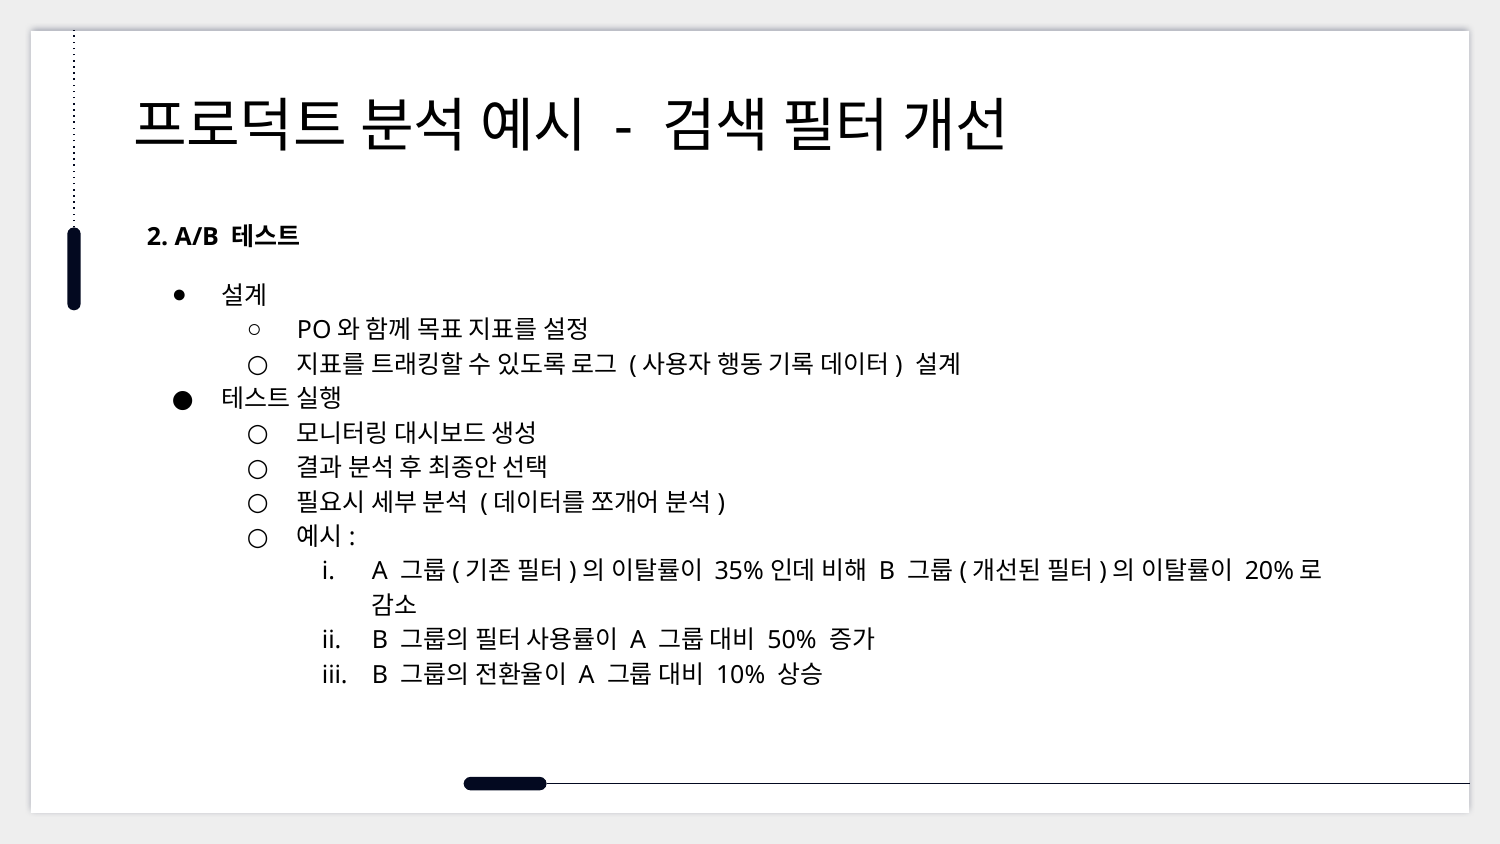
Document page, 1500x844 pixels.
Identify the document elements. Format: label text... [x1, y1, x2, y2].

text_box 2. A/B 테스트 설계 PO와 함께 목표 지표를 설정 지표를 트래킹할 수 있도록 로그 (사용자 행동 기록 데이터) 설계 테스트 실행 모니터링 대시보드 생성 결과 분석 후 최종안 선택 필요시 세부 분석 (데이터를 쪼개어 분석) 예시: A 그룹(기존 필터)의 이탈률이 35%인데 비해 B 그룹(개선된 필터)의 이탈률이 20%로 감소 B 그룹의 필터 사용률이 A 그룹 대비 50% 증가 B 그룹의 전환율이 A 그룹 대비 10% 상승 [131, 200, 1382, 734]
title 프로덕트 분석 예시 - 검색 필터 개선 [118, 72, 1382, 167]
